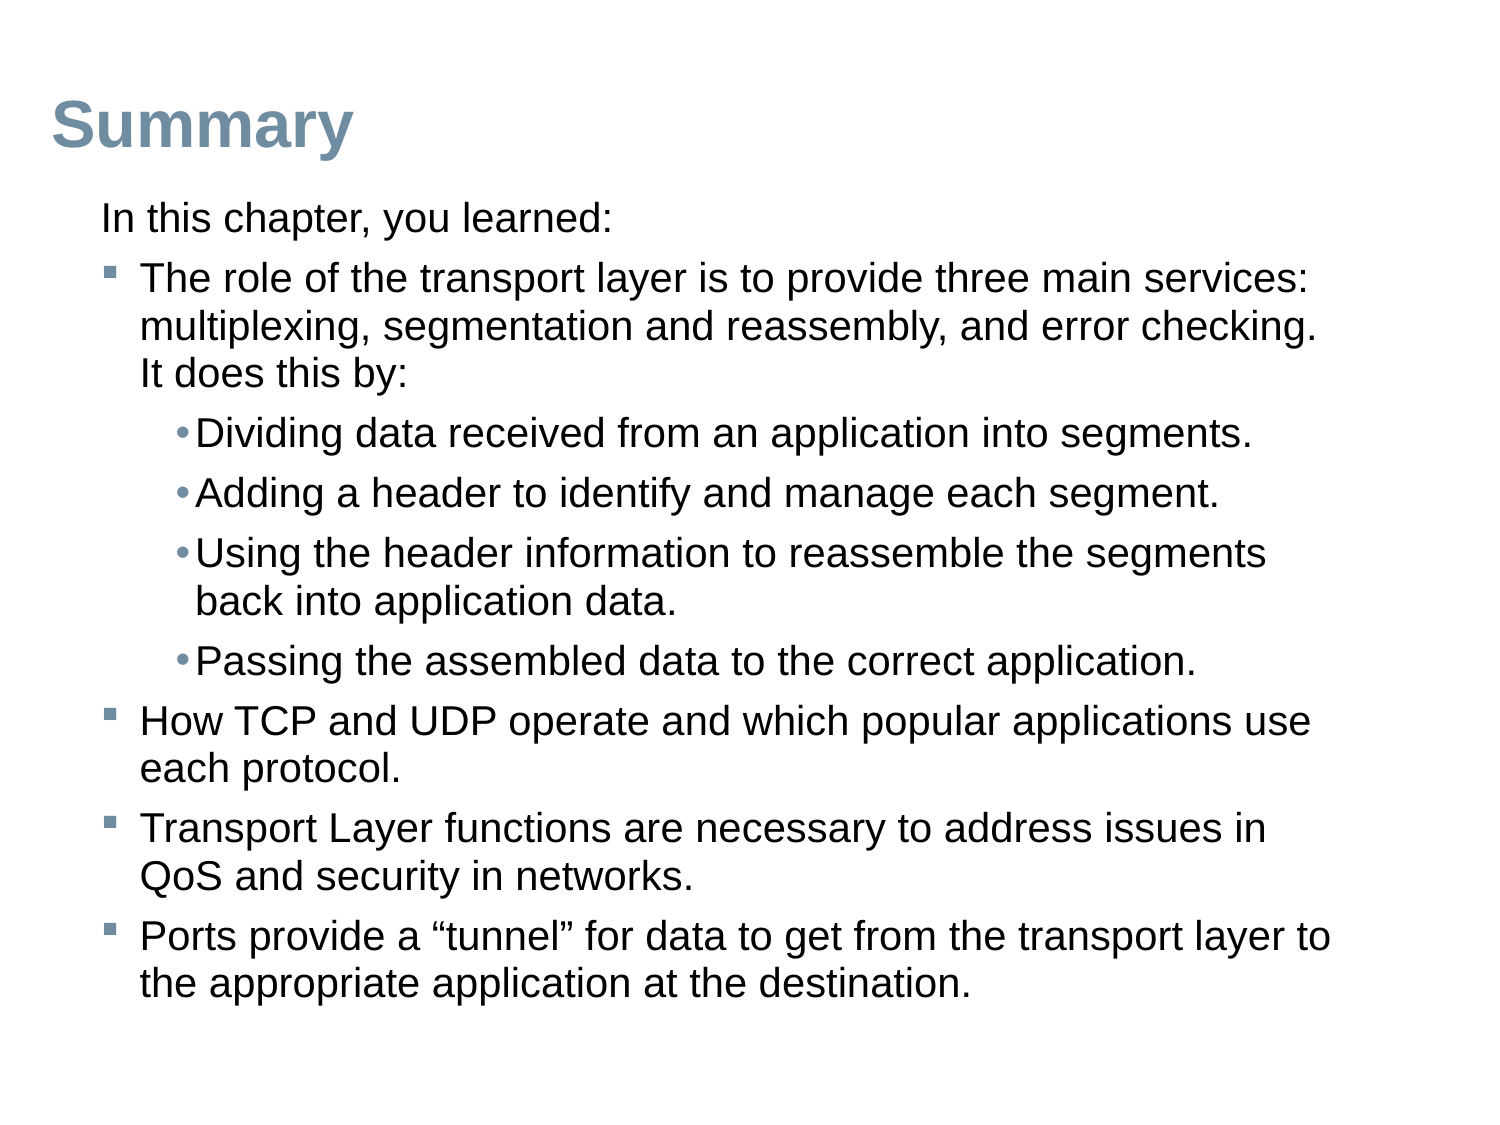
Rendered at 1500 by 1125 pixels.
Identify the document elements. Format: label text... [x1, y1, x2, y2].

list In this chapter, you learned: The role of the transport layer is to provide three main services: multiplexing, segmentation and reassembly, and error checking. It does this by: Dividing data received from an application into segments. Adding a header to identify and manage each segment. Using the header information to reassemble the segments back into application data. Passing the assembled data to the correct application. How TCP and UDP operate and which popular applications use each protocol. Transport Layer functions are necessary to address issues in QoS and security in networks. Ports provide a “tunnel” for data to get from the transport layer to the appropriate application at the destination. [86, 187, 1362, 1023]
title Summary [37, 31, 1375, 170]
